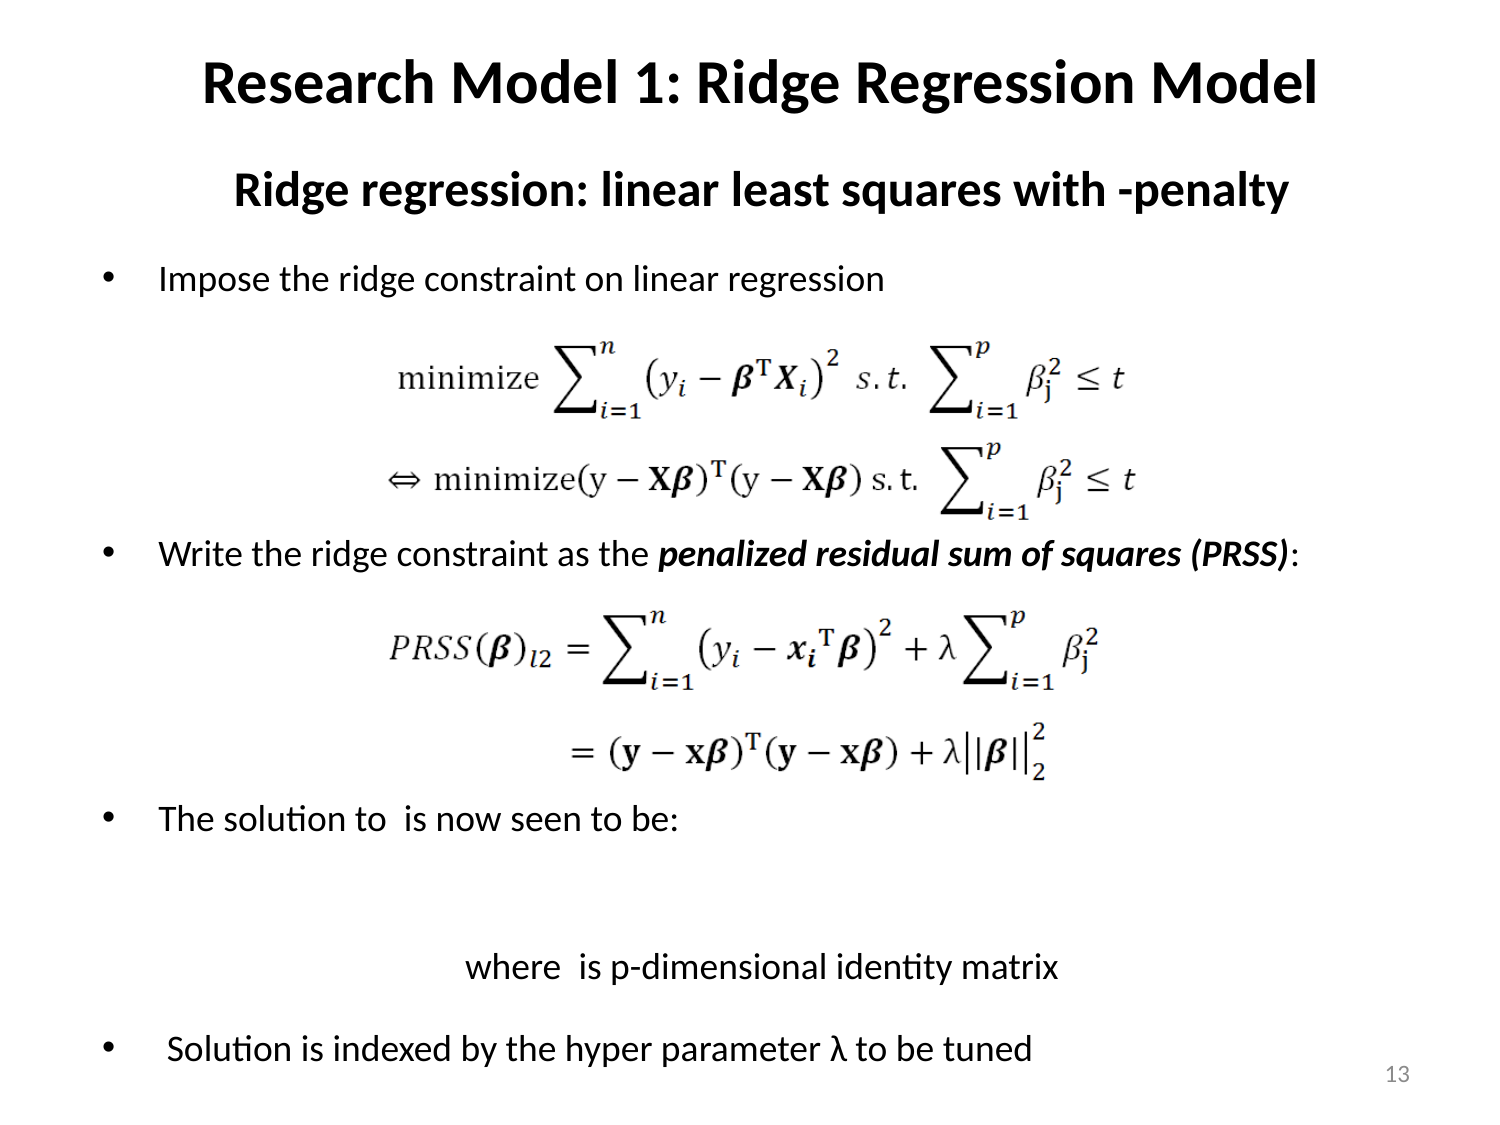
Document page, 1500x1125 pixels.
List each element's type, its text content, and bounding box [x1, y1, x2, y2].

slide_number 13 [1074, 1042, 1425, 1103]
picture [383, 585, 1105, 788]
title Research Model 1: Ridge Regression Model [75, 7, 1447, 149]
picture [383, 314, 1141, 522]
